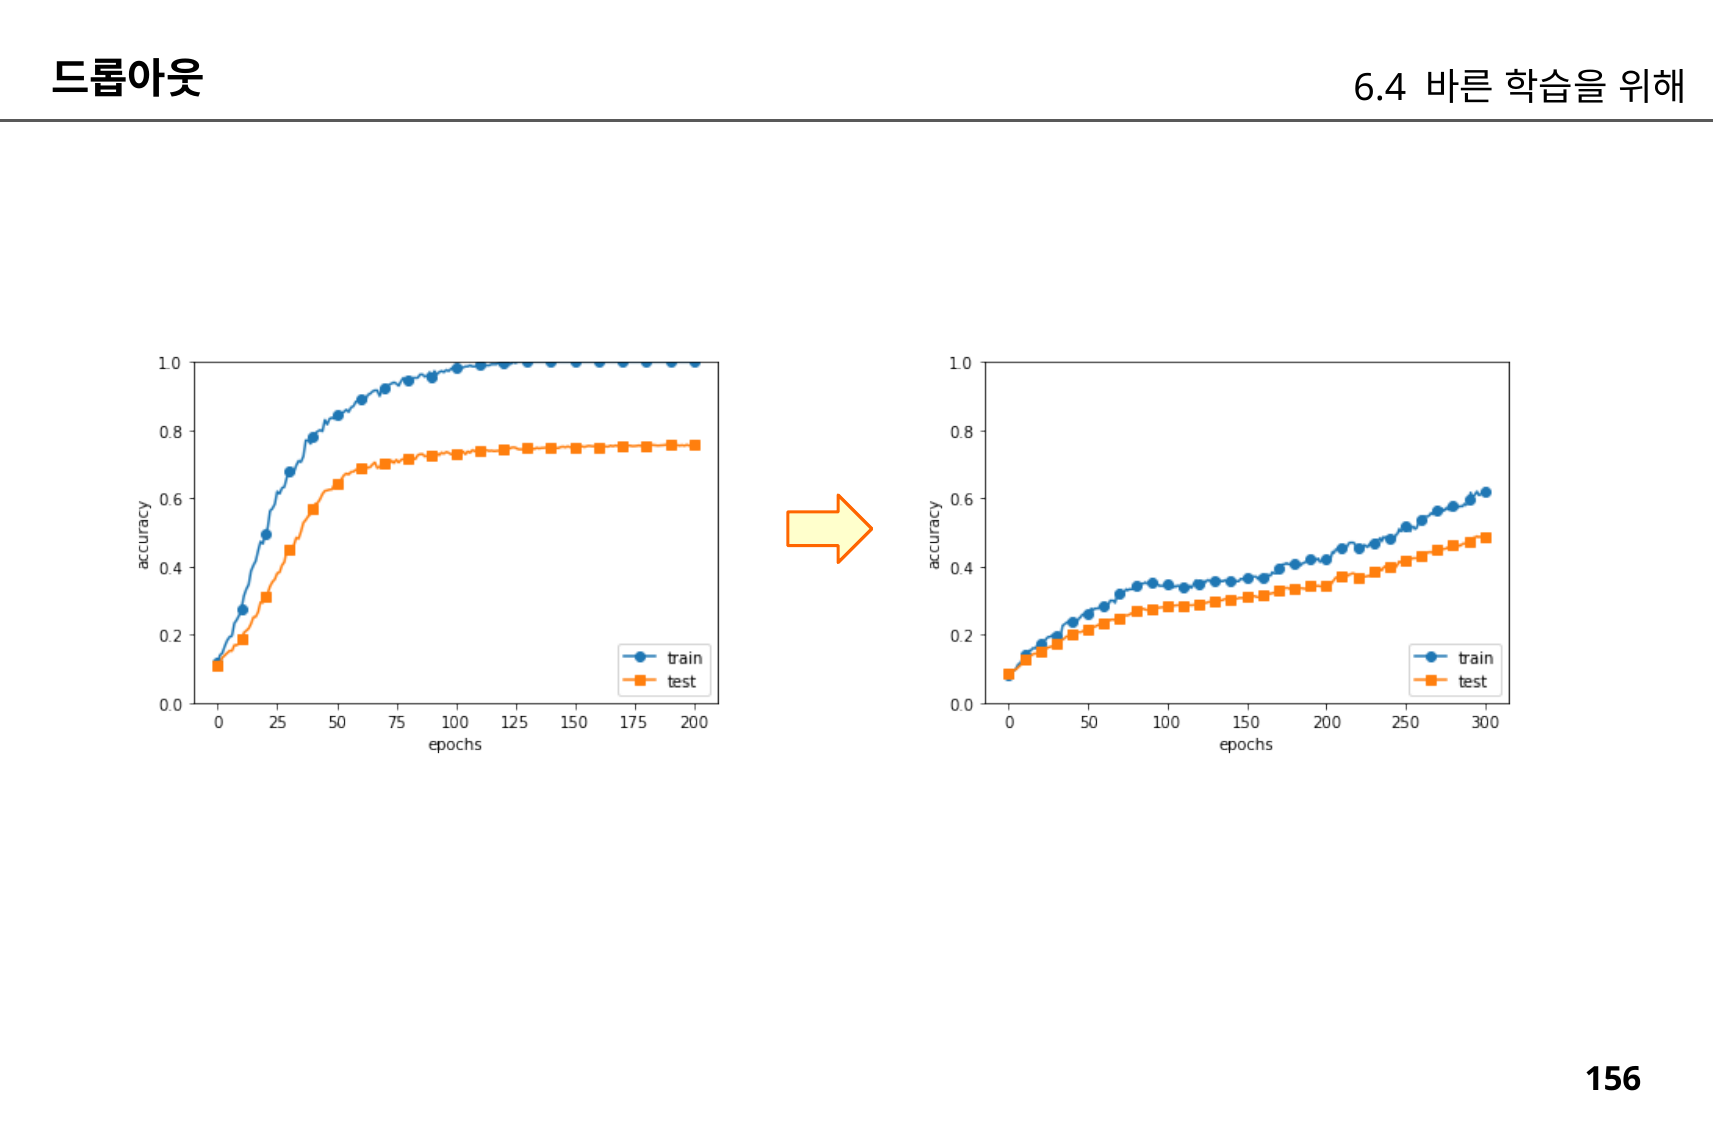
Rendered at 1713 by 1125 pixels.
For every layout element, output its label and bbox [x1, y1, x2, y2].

text_box [785, 493, 874, 565]
text_box [11, 13, 803, 105]
picture [916, 346, 1520, 763]
text_box [916, 44, 1713, 111]
picture [125, 346, 730, 763]
